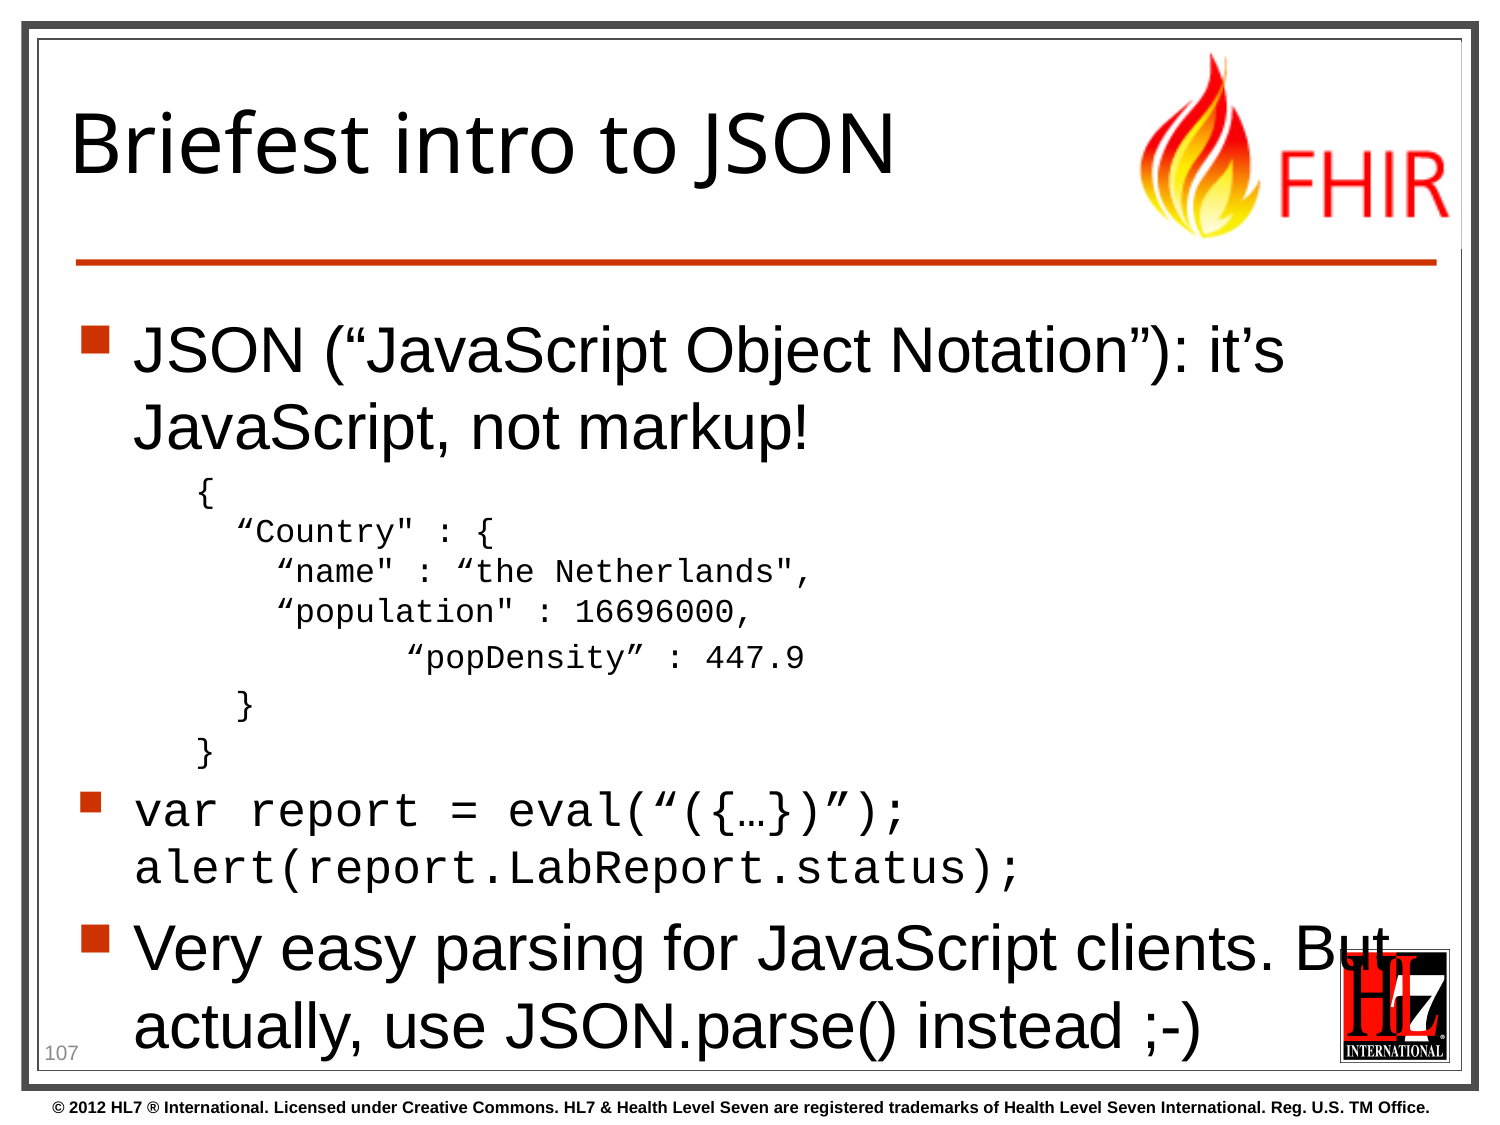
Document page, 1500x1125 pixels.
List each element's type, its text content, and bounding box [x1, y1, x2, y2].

slide_number 107 [29, 1034, 148, 1071]
picture [1128, 42, 1462, 249]
list JSON (“JavaScript Object Notation”): it’s JavaScript, not markup! { “Country" : { “name" : “the Netherlands", “population" : 16696000, “popDensity” : 447.9 } } var report = eval(“({…})”); alert(report.LabReport.status); Very easy parsing for JavaScript clients. But actually, use JSON.parse() instead ;-) [62, 299, 1438, 1035]
picture [1340, 949, 1450, 1063]
title Briefest intro to JSON [53, 54, 1128, 244]
